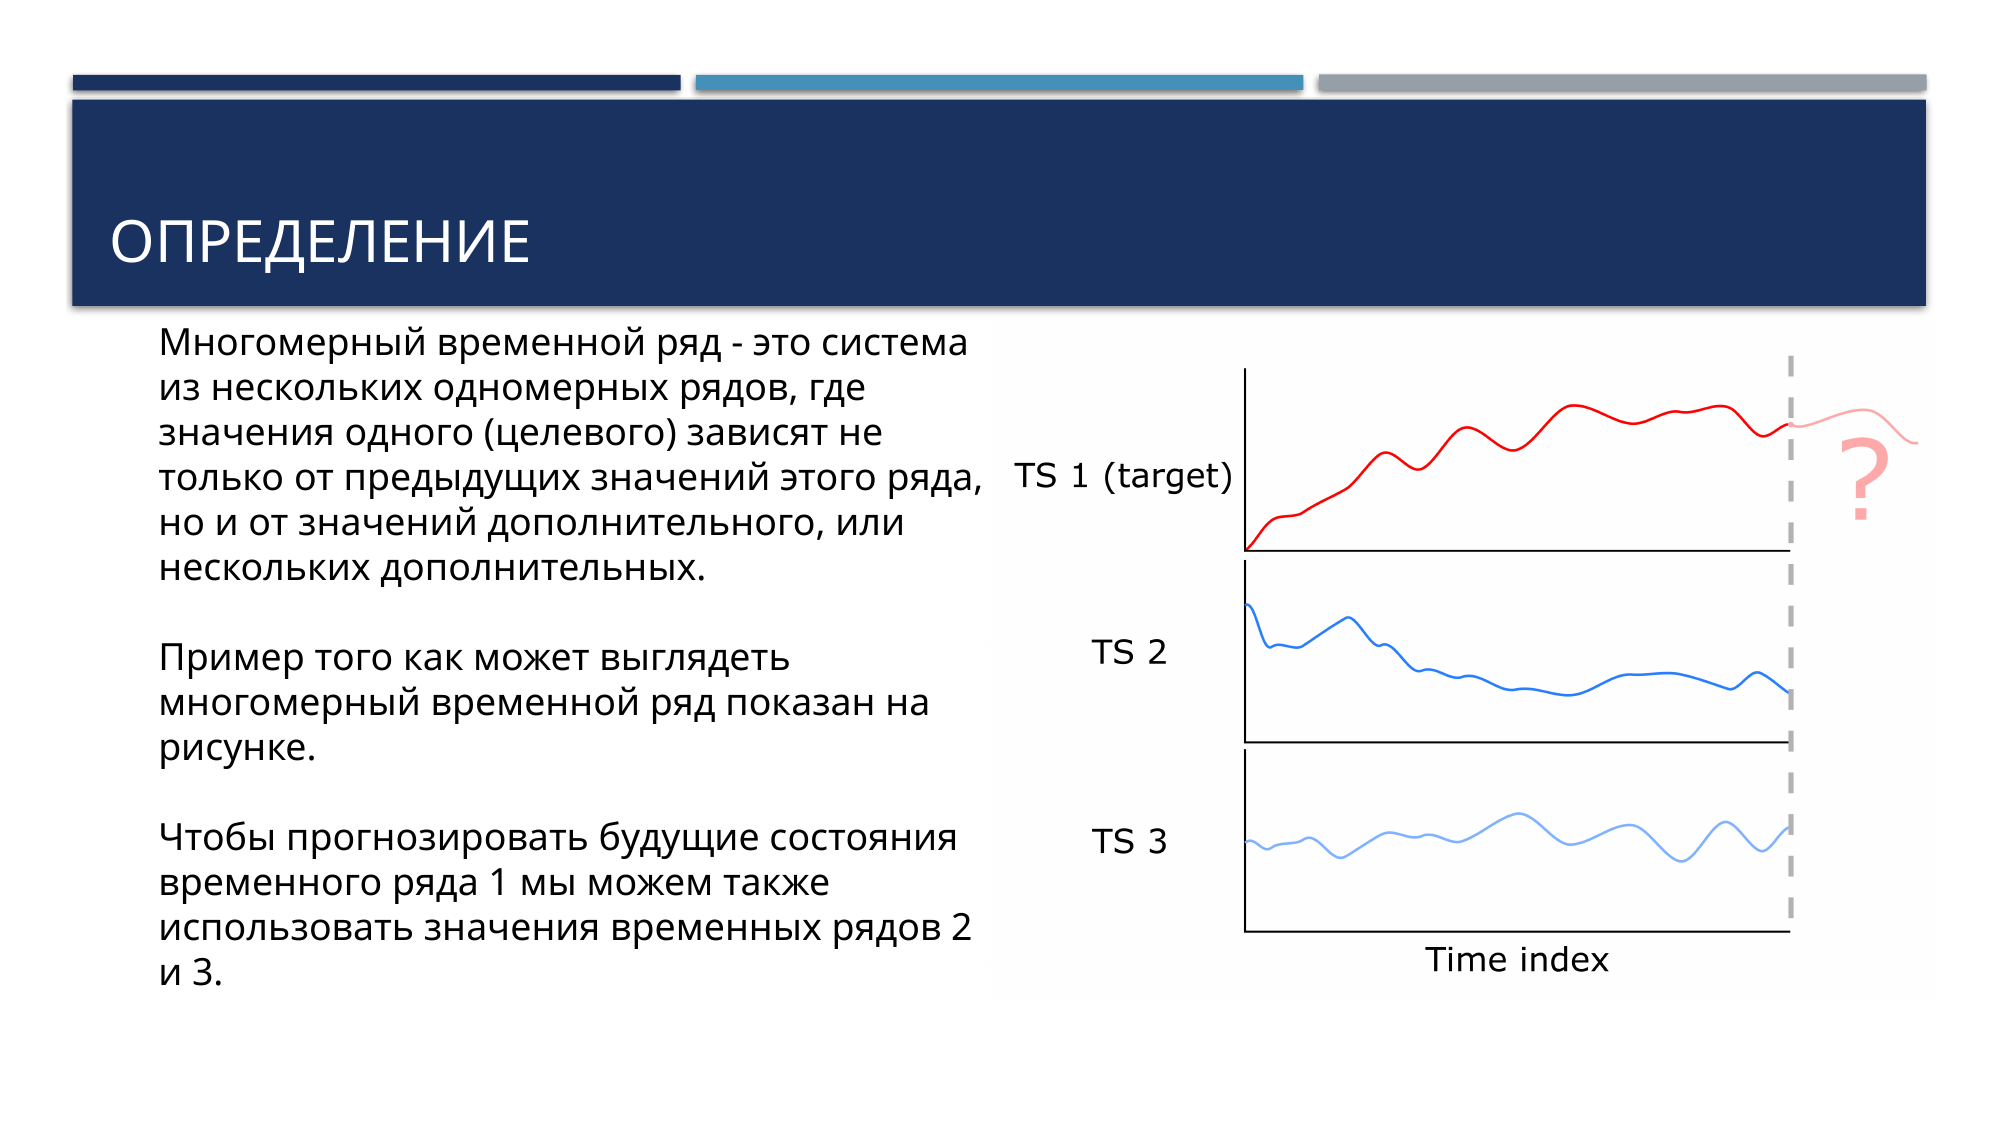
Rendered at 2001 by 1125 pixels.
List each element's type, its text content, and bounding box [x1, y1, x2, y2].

picture [984, 319, 1936, 1006]
title определениЕ [94, 119, 1904, 282]
text_box Многомерный временной ряд - это система из нескольких одномерных рядов, где значения одного (целевого) зависят не только от предыдущих значений этого ряда, но и от значений дополнительного, или нескольких дополнительных. Пример того как может выглядеть многомерный временной ряд показан на рисунке. Чтобы прогнозировать будущие состояния временного ряда 1 мы можем также использовать значения временных рядов 2 и 3. [143, 310, 1001, 1001]
